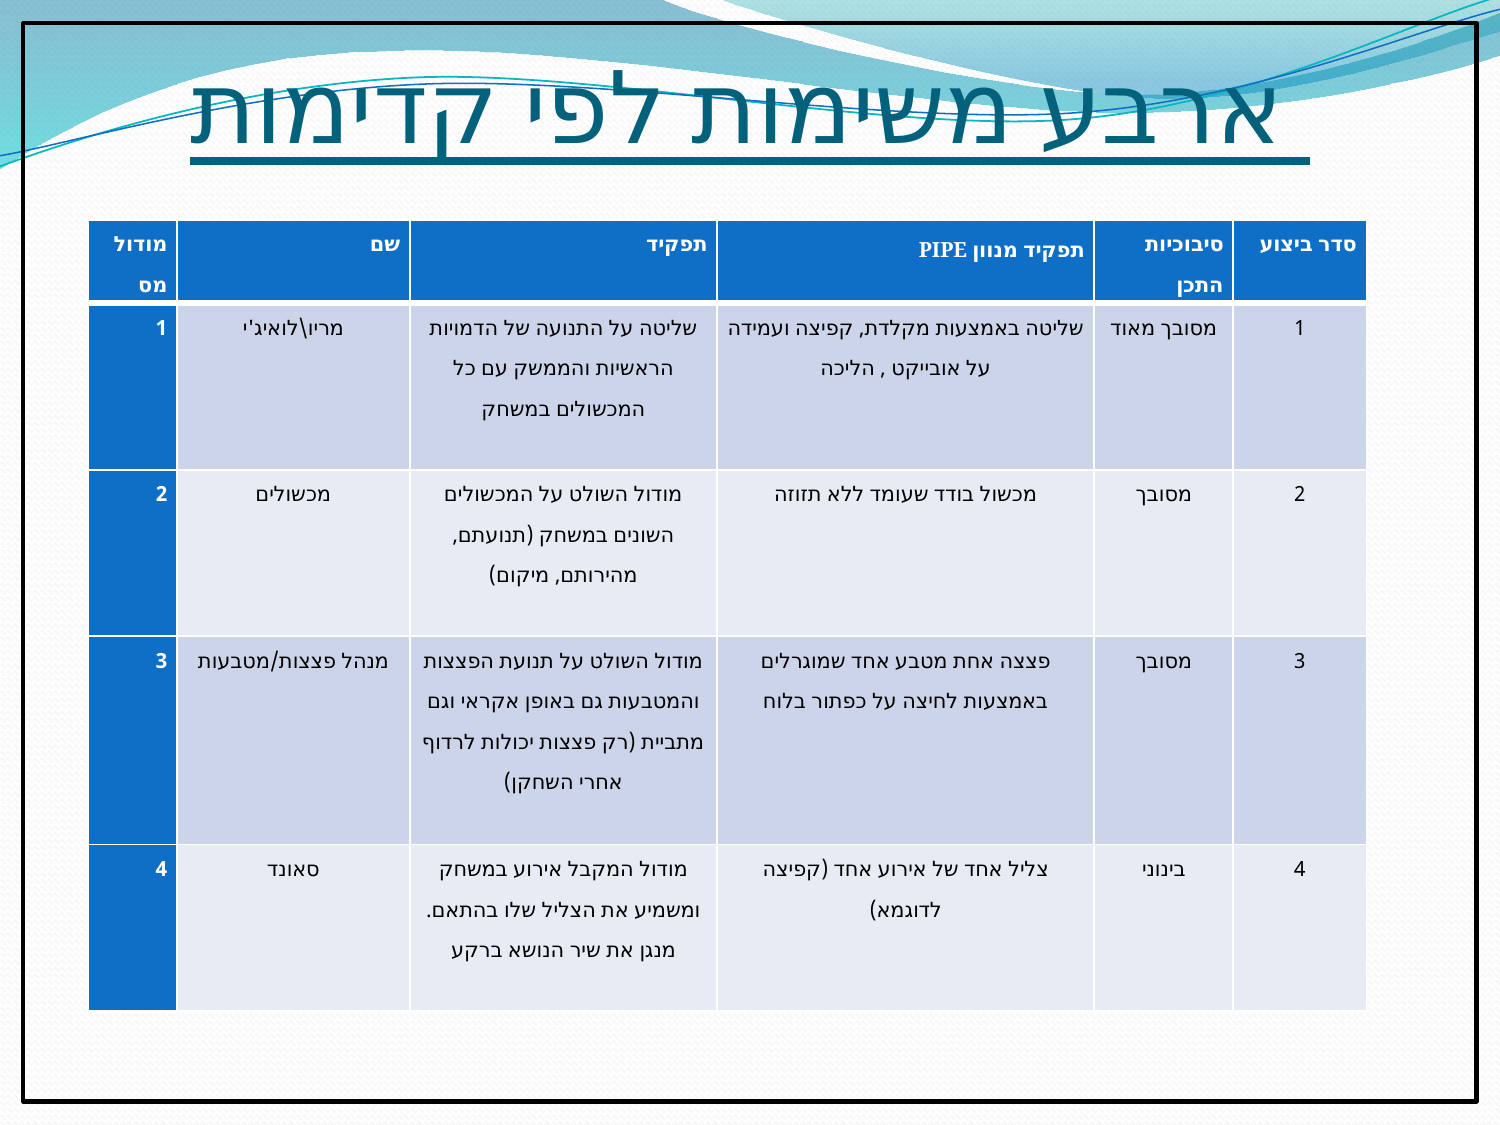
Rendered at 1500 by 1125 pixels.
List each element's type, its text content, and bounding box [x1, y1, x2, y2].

table_cell מסובך [1095, 471, 1232, 635]
table_cell שליטה באמצעות מקלדת, קפיצה ועמידה על אובייקט , הליכה [718, 306, 1093, 469]
table_cell צליל אחד של אירוע אחד (קפיצה לדוגמא) [718, 845, 1093, 1010]
table_header תפקיד מנוון PIPE [718, 221, 1093, 300]
table_cell שליטה על התנועה של הדמויות הראשיות והממשק עם כל המכשולים במשחק [411, 306, 716, 469]
table_cell מסובך [1095, 637, 1232, 844]
table_cell מסובך מאוד [1095, 306, 1232, 469]
table_cell מכשול בודד שעומד ללא תזוזה [718, 471, 1093, 635]
table_cell מודול השולט על תנועת הפצצות והמטבעות גם באופן אקראי וגם מתביית (רק פצצות יכולות לרדוף אחרי השחקן) [411, 637, 716, 844]
table_cell 4 [1234, 845, 1366, 1010]
table_cell 2 [1234, 471, 1366, 635]
table_header מודול מס [89, 221, 176, 300]
text_box [21, 21, 1479, 1104]
table_cell מודול השולט על המכשולים השונים במשחק (תנועתם, מהירותם, מיקום) [411, 471, 716, 635]
table_cell 4 [89, 845, 176, 1010]
table_cell 3 [89, 637, 176, 844]
title ארבע משימות לפי קדימות [187, 35, 1313, 164]
table_cell מריו\לואיג'י [178, 306, 409, 469]
table_cell בינוני [1095, 845, 1232, 1010]
table_cell פצצה אחת מטבע אחד שמוגרלים באמצעות לחיצה על כפתור בלוח [718, 637, 1093, 844]
table_cell 1 [89, 306, 176, 469]
table_cell מנהל פצצות/מטבעות [178, 637, 409, 844]
table_header סדר ביצוע [1234, 221, 1366, 300]
table_cell 1 [1234, 306, 1366, 469]
table_cell מודול המקבל אירוע במשחק ומשמיע את הצליל שלו בהתאם. מנגן את שיר הנושא ברקע [411, 845, 716, 1010]
table_cell 2 [89, 471, 176, 635]
table_cell 3 [1234, 637, 1366, 844]
table_cell סאונד [178, 845, 409, 1010]
table_cell מכשולים [178, 471, 409, 635]
table_header סיבוכיות התכן [1095, 221, 1232, 300]
table_header שם [178, 221, 409, 300]
table_header תפקיד [411, 221, 716, 300]
